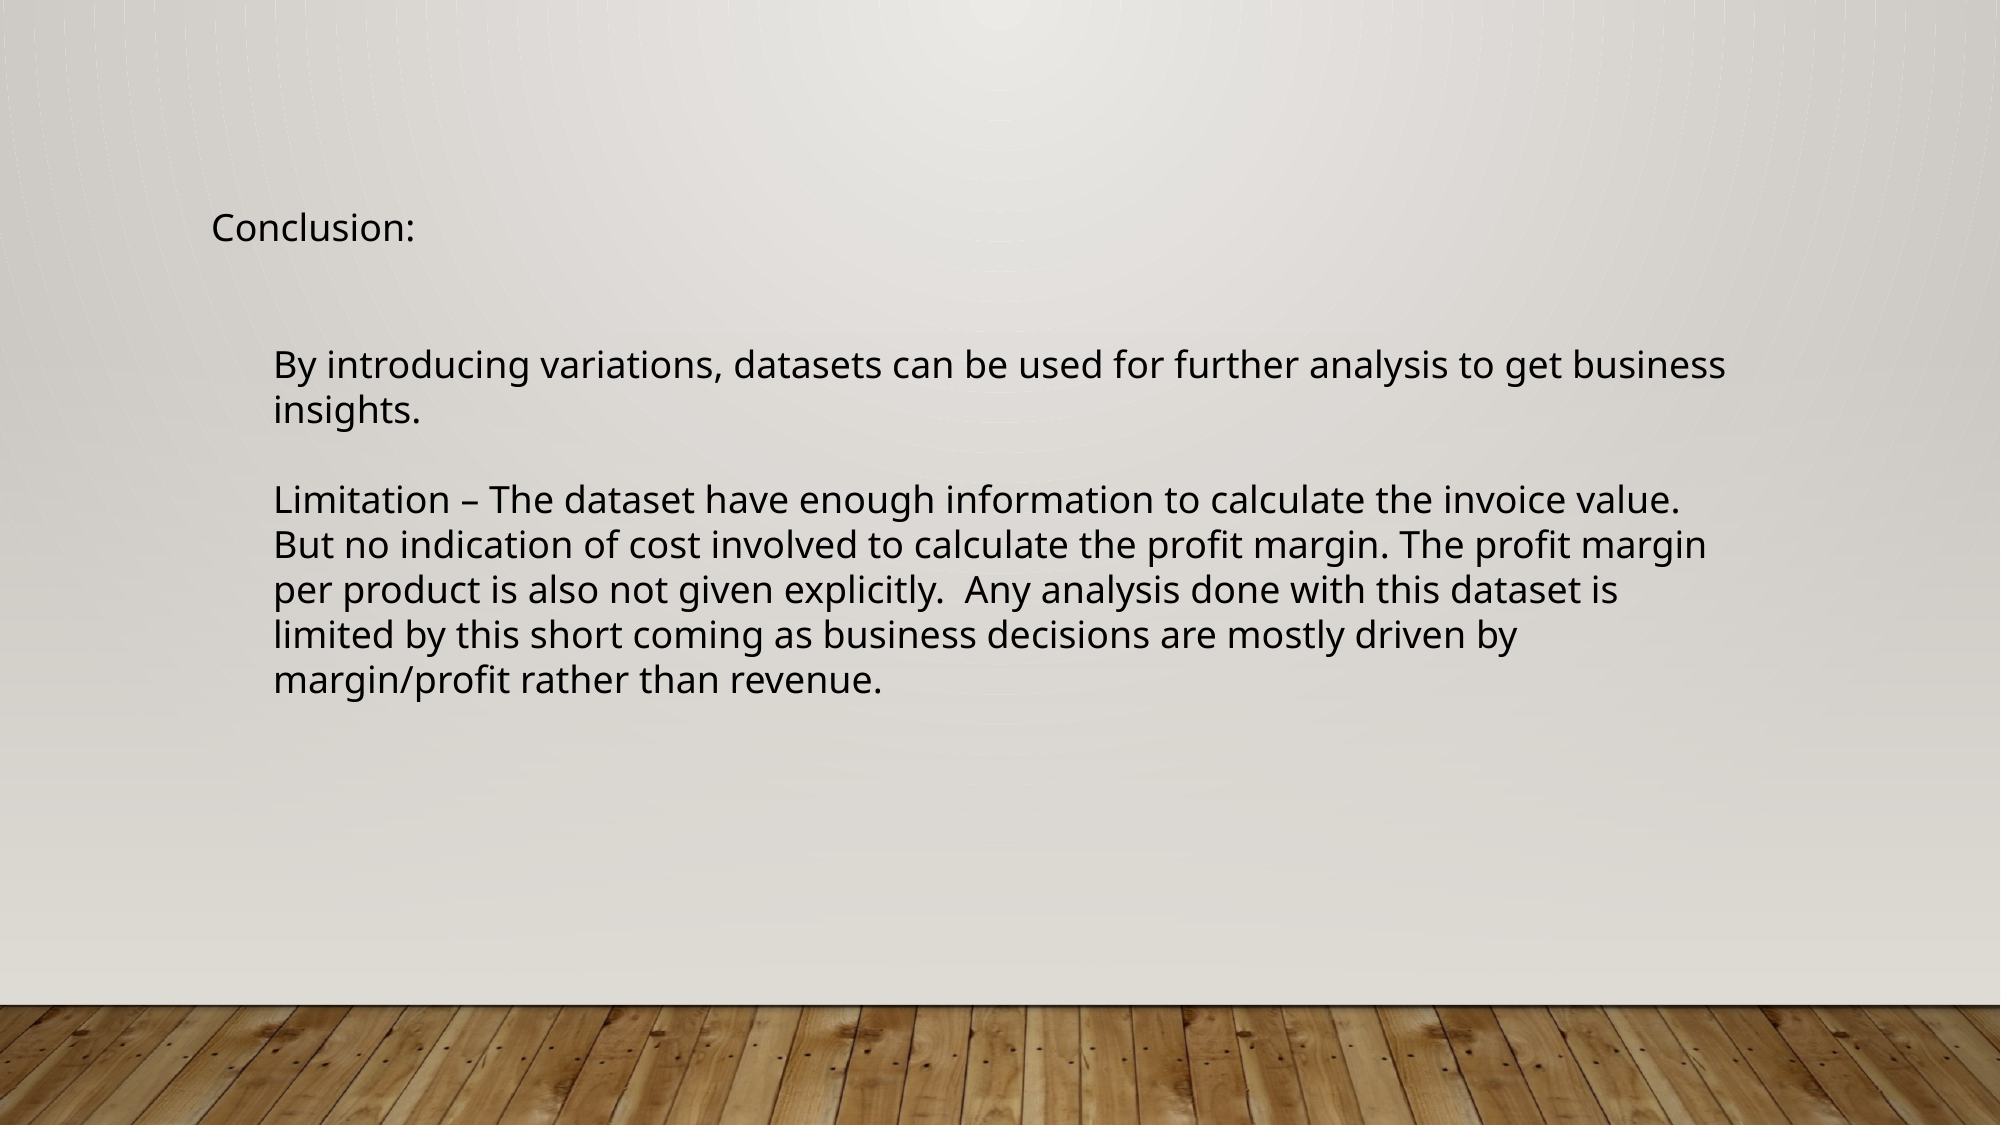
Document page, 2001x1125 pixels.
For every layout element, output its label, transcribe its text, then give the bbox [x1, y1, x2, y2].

text_box By introducing variations, datasets can be used for further analysis to get business insights. Limitation – The dataset have enough information to calculate the invoice value. But no indication of cost involved to calculate the profit margin. The profit margin per product is also not given explicitly. Any analysis done with this dataset is limited by this short coming as business decisions are mostly driven by margin/profit rather than revenue. [258, 333, 1753, 709]
text_box Conclusion: [196, 196, 1605, 301]
picture [0, 1005, 2000, 1125]
